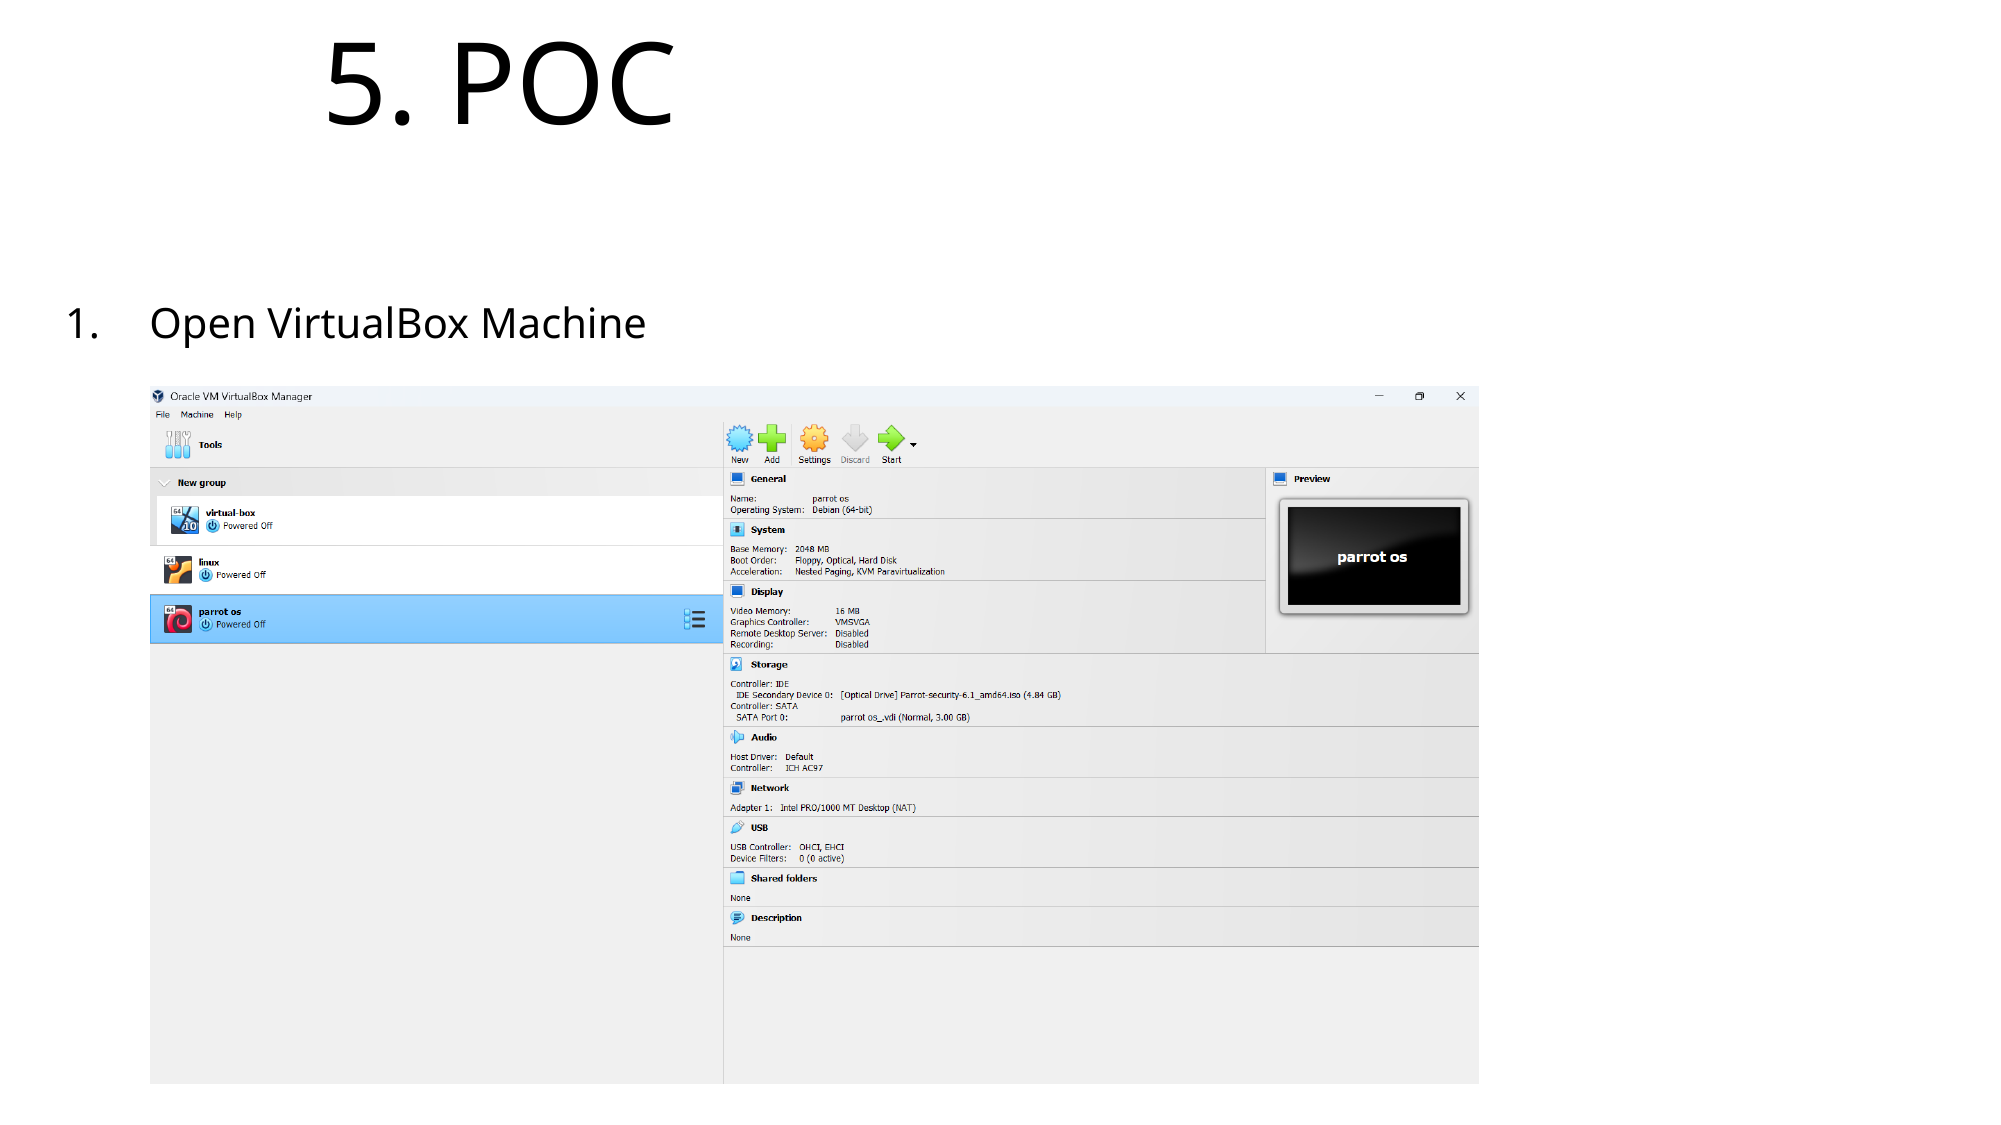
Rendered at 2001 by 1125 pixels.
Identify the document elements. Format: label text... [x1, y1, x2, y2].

title 5. POC [50, 30, 950, 156]
picture [149, 386, 1479, 1084]
list Open VirtualBox Machine [50, 289, 950, 785]
